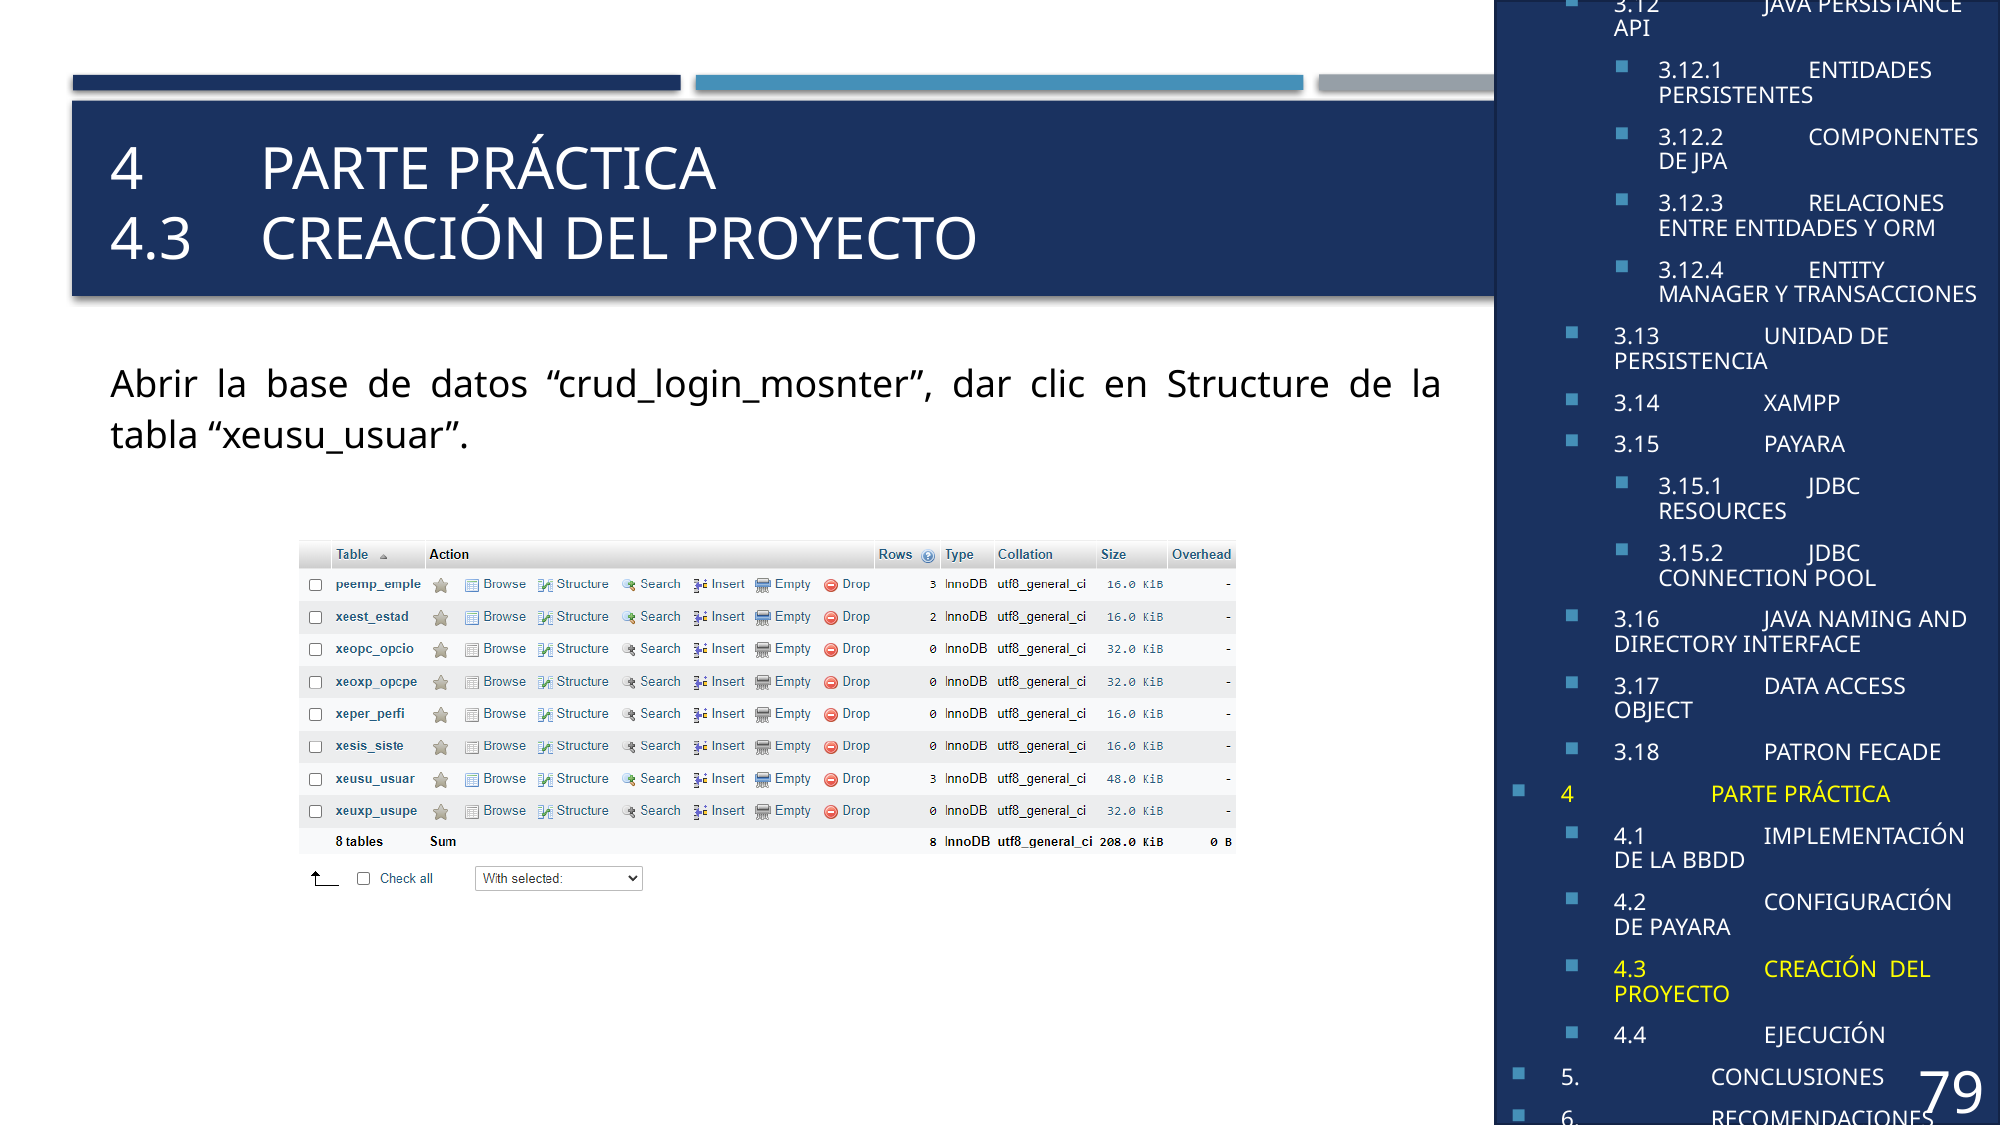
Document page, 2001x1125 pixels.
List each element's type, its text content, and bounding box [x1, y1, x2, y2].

slide_number 79 [1827, 1065, 2000, 1125]
text_box 3.12 JAVA PERSISTANCE API 3.12.1 ENTIDADES PERSISTENTES 3.12.2 COMPONENTES DE JPA 3.12.3 RELACIONES ENTRE ENTIDADES Y ORM 3.12.4 ENTITY MANAGER Y TRANSACCIONES 3.13 UNIDAD DE PERSISTENCIA 3.14 XAMPP 3.15 PAYARA 3.15.1 JDBC RESOURCES 3.15.2 JDBC CONNECTION POOL 3.16 JAVA NAMING AND DIRECTORY INTERFACE 3.17 DATA ACCESS OBJECT 3.18 PATRON FECADE 4 PARTE PRÁCTICA 4.1 IMPLEMENTACIÓN DE LA BBDD 4.2 CONFIGURACIÓN DE PAYARA 4.3 CREACIÓN DEL PROYECTO 4.4 EJECUCIÓN 5. CONCLUSIONES 6. RECOMENDACIONES [1494, 0, 2000, 1125]
list Abrir la base de datos “crud_login_mosnter”, dar clic en Structure de la tabla “xeusu_usuar”. [95, 321, 1459, 488]
title 4 Parte práctica 4.3 CREACIÓN DEL PROYECTO [95, 112, 1494, 279]
picture [295, 530, 1248, 901]
